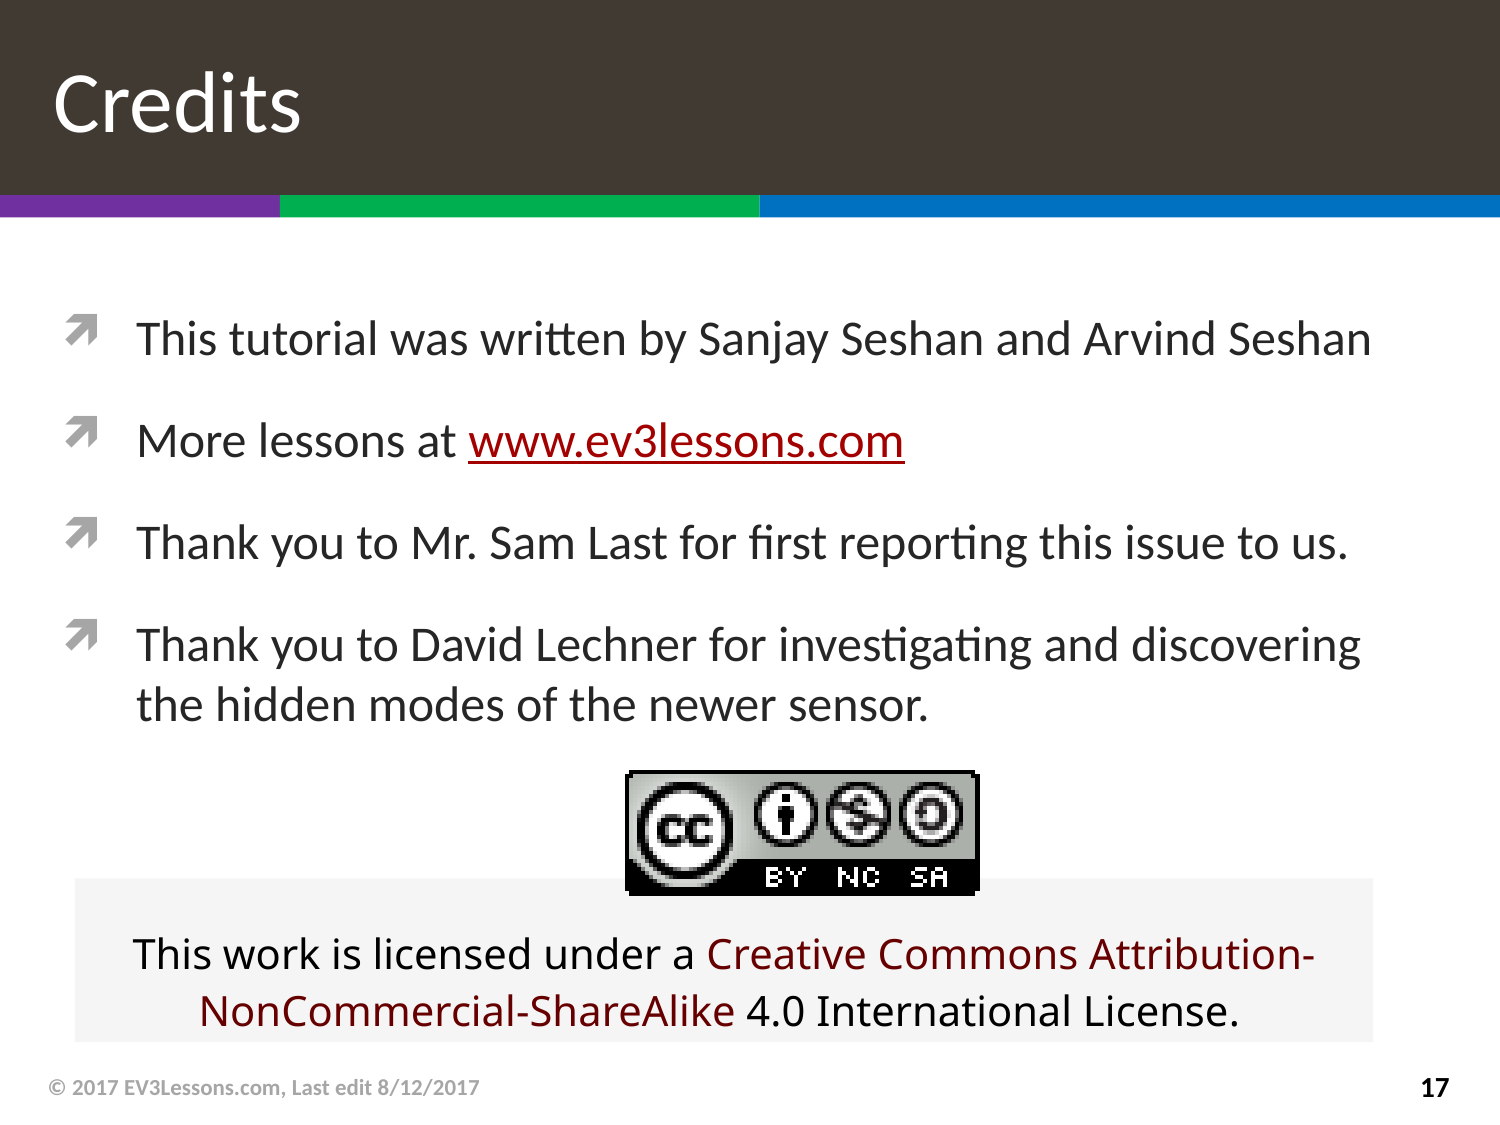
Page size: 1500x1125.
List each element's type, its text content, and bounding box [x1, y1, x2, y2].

text_box This work is licensed under a Creative Commons Attribution-NonCommercial-ShareAlike 4.0 International License. [74, 878, 1374, 1043]
footer © 2017 EV3Lessons.com, Last edit 8/12/2017 [32, 1055, 1038, 1116]
list This tutorial was written by Sanjay Seshan and Arvind Seshan More lessons at www.ev3lessons.com Thank you to Mr. Sam Last for first reporting this issue to us. Thank you to David Lechner for investigating and discovering the hidden modes of the newer sensor. [46, 298, 1454, 771]
slide_number 17 [1361, 1056, 1465, 1116]
picture [624, 769, 981, 896]
title Credits [0, 0, 1500, 195]
